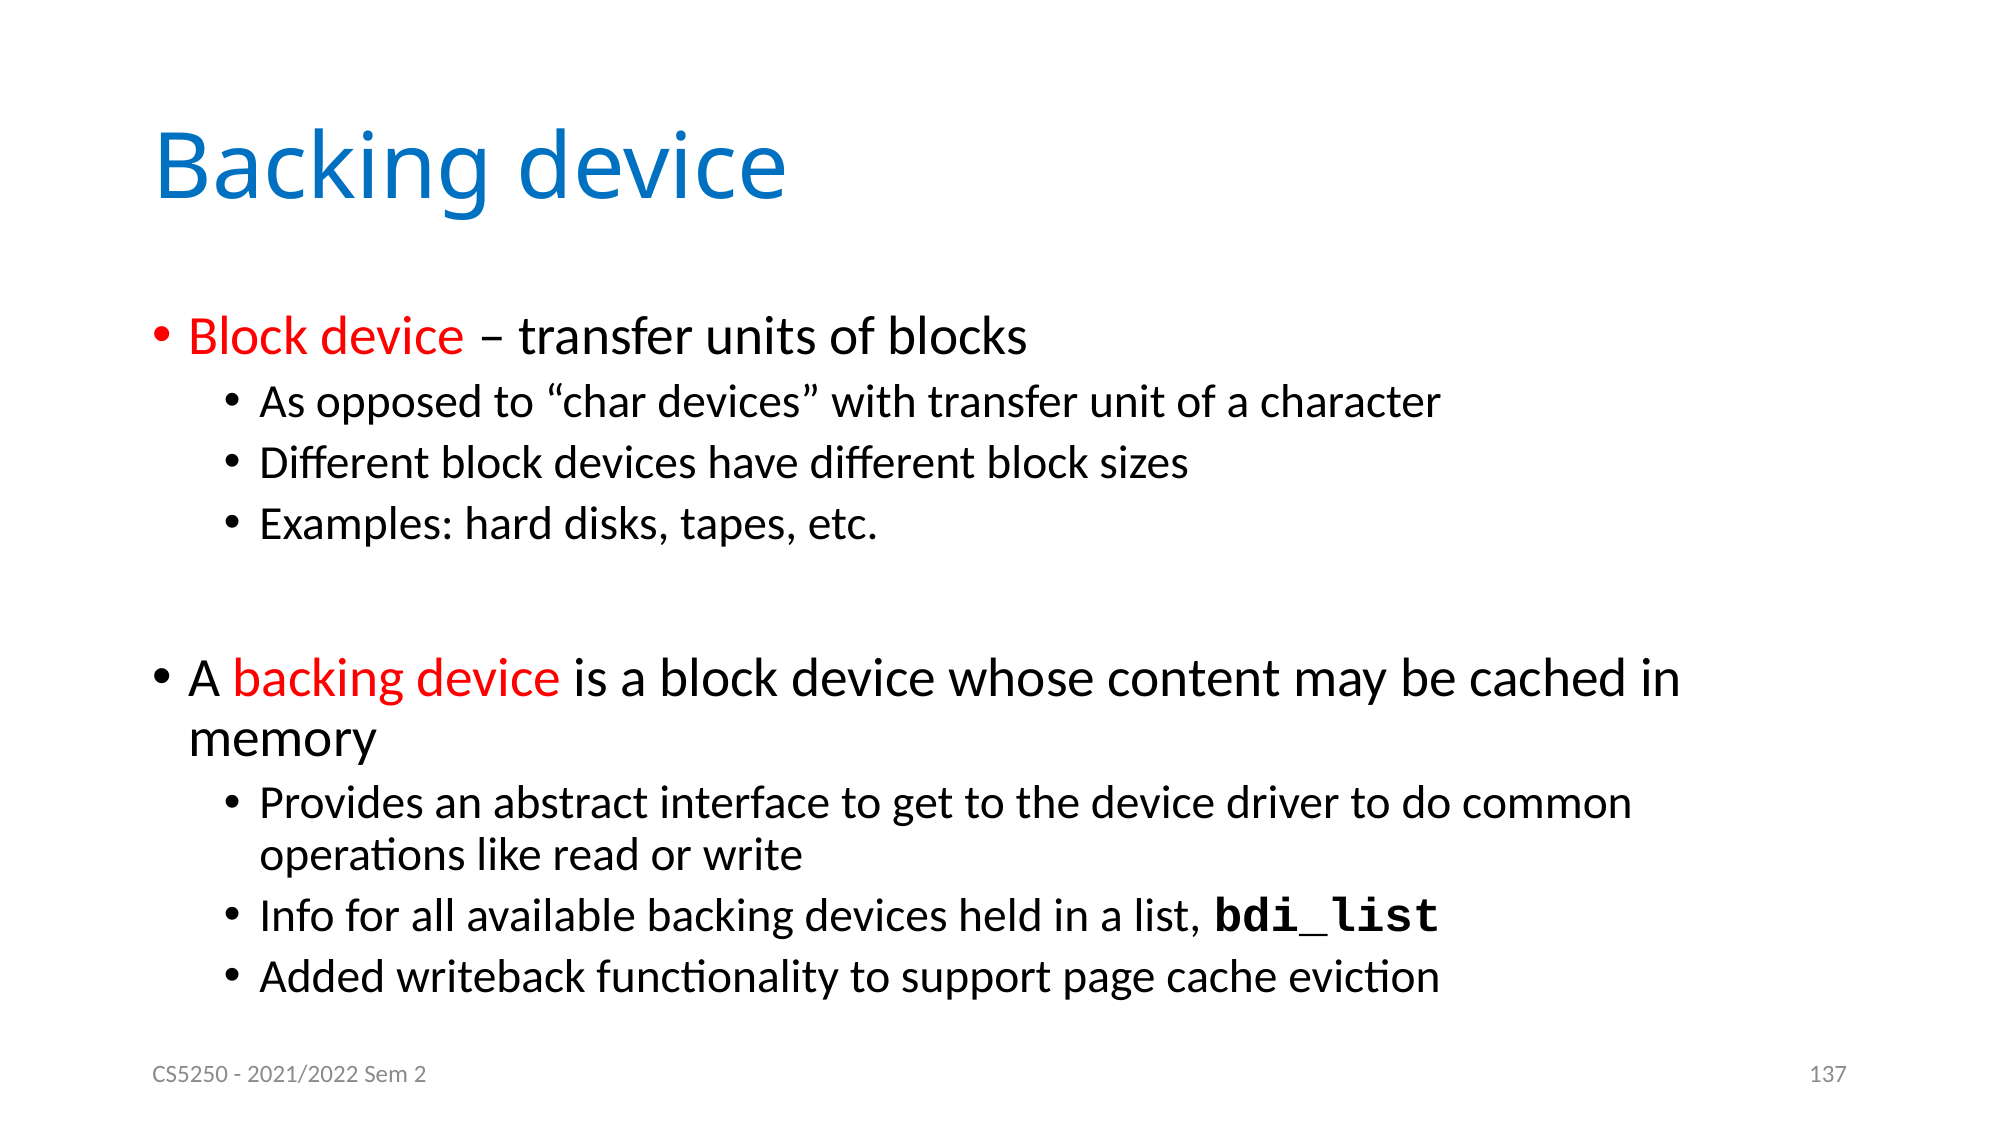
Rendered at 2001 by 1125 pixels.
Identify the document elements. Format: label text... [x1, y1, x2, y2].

slide_number CS5250 - 2021/2022 Sem 2 [137, 1042, 588, 1103]
slide_number 137 [1412, 1042, 1863, 1103]
list Block device – transfer units of blocks As opposed to “char devices” with transfer unit of a character Different block devices have different block sizes Examples: hard disks, tapes, etc. A backing device is a block device whose content may be cached in memory Provides an abstract interface to get to the device driver to do common operations like read or write Info for all available backing devices held in a list, bdi_list Added writeback functionality to support page cache eviction [137, 299, 1863, 1014]
title Backing device [137, 59, 1863, 278]
